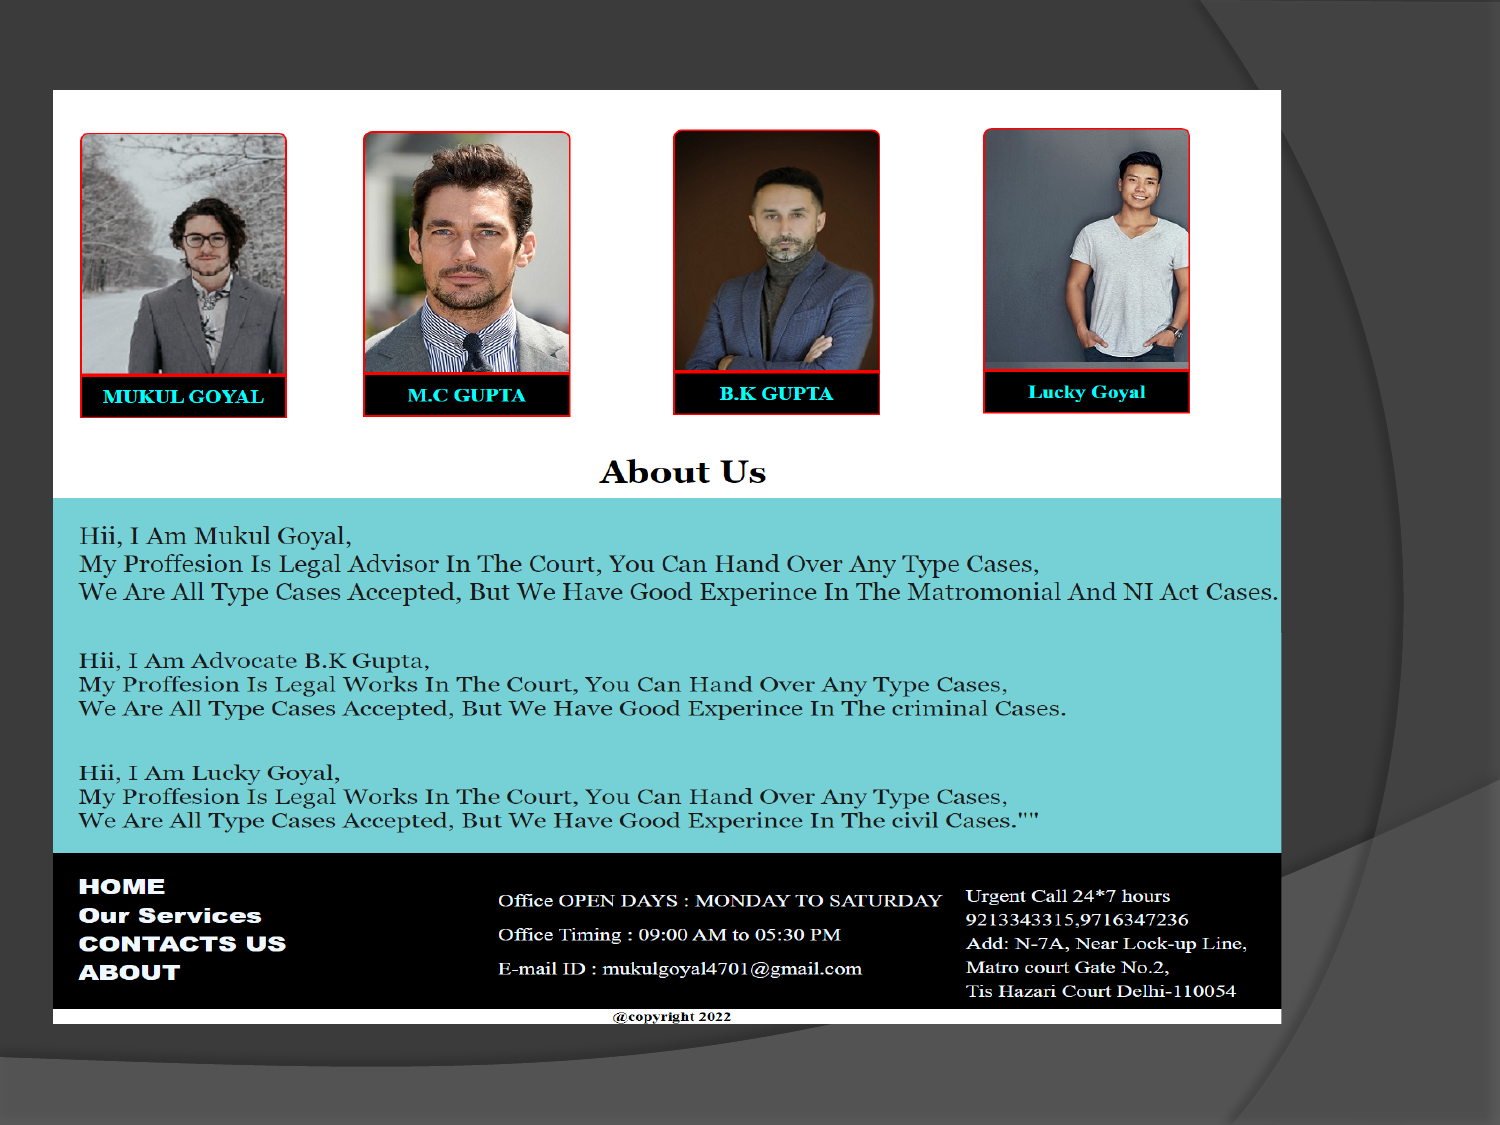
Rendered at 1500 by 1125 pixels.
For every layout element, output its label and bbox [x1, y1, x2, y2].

picture [52, 89, 1282, 626]
picture [52, 633, 1282, 1024]
